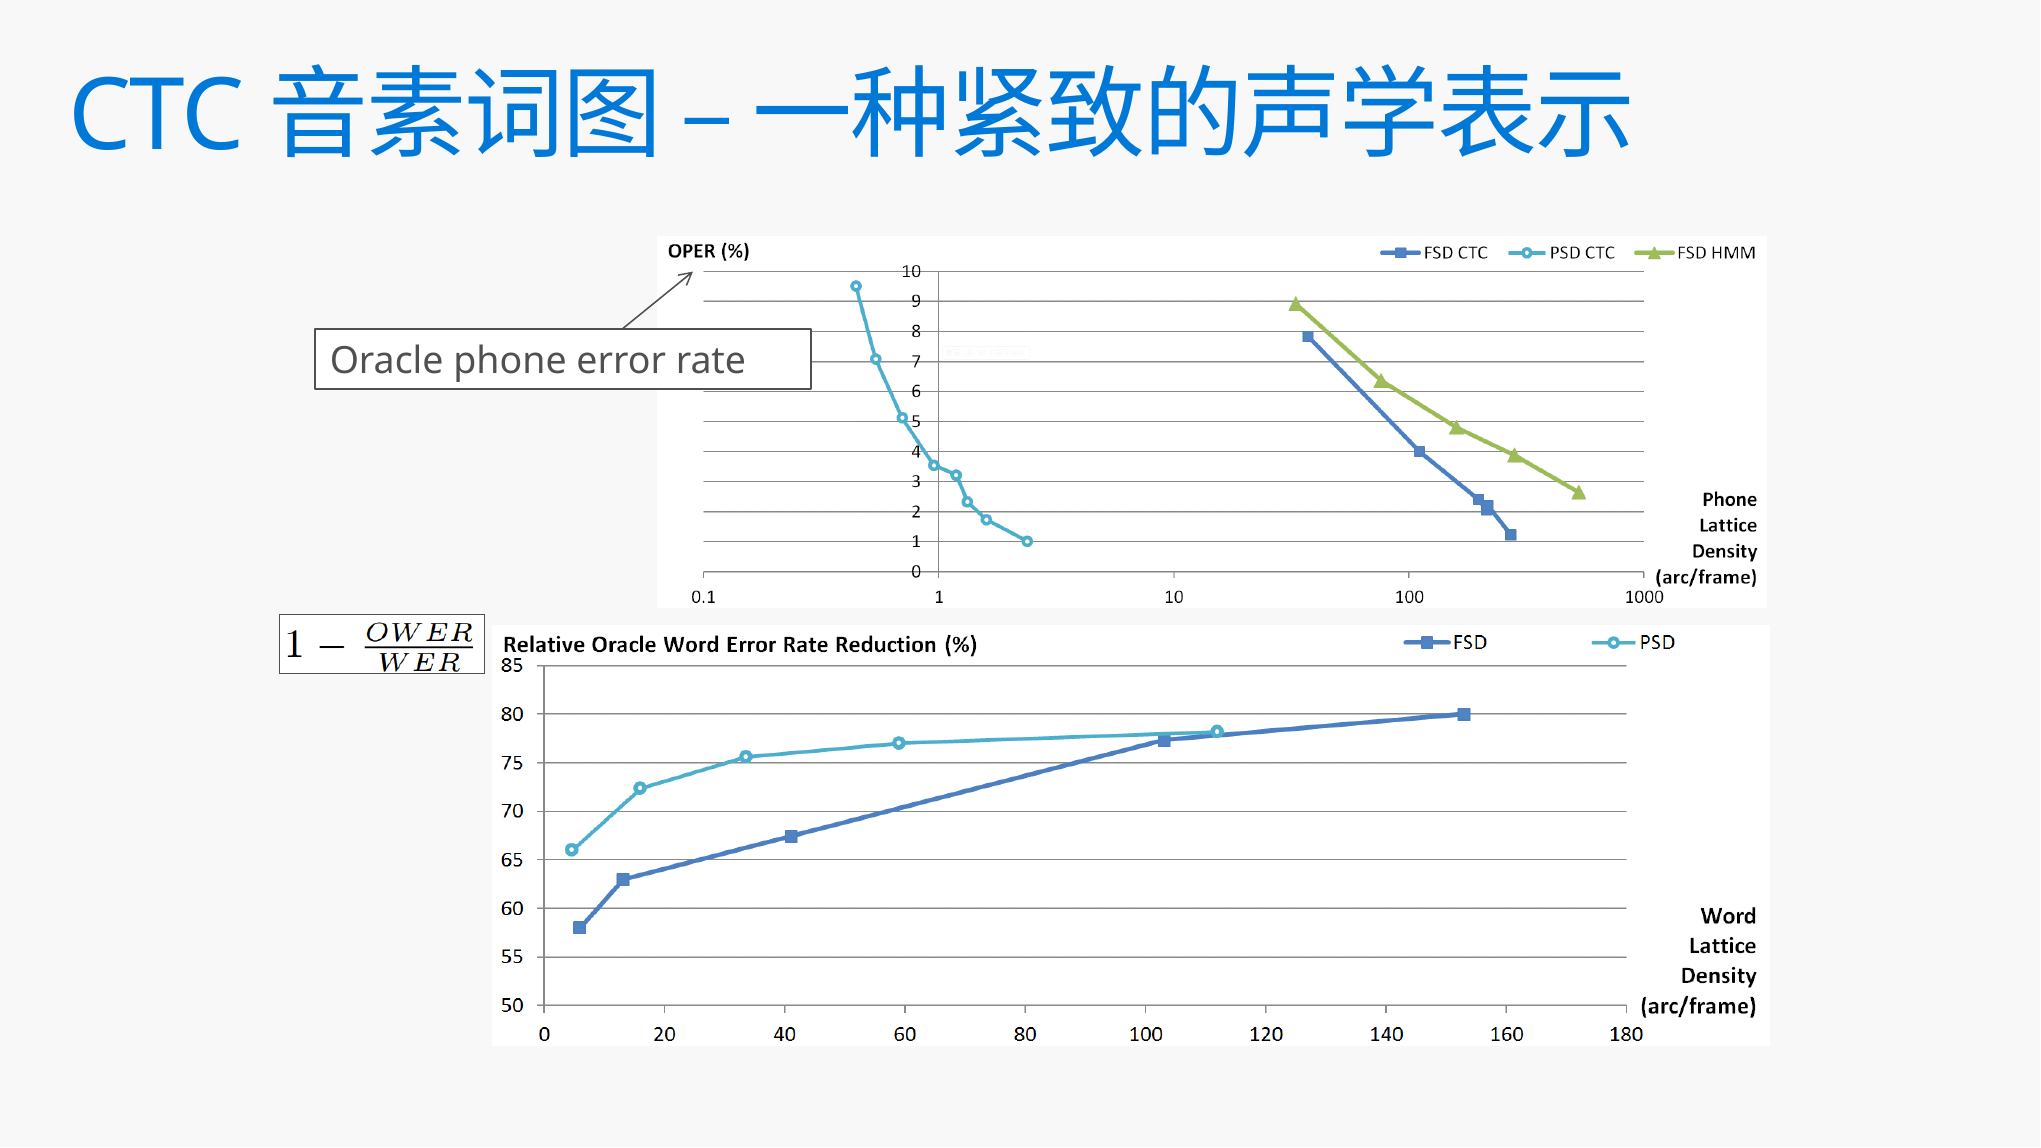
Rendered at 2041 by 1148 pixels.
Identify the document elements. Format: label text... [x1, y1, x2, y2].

picture [491, 625, 1770, 1047]
title CTC音素词图 – 一种紧致的声学表示 [45, 48, 1996, 199]
picture [657, 235, 1767, 608]
text_box Oracle phone error rate [314, 328, 657, 390]
picture [279, 614, 485, 674]
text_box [621, 271, 694, 330]
